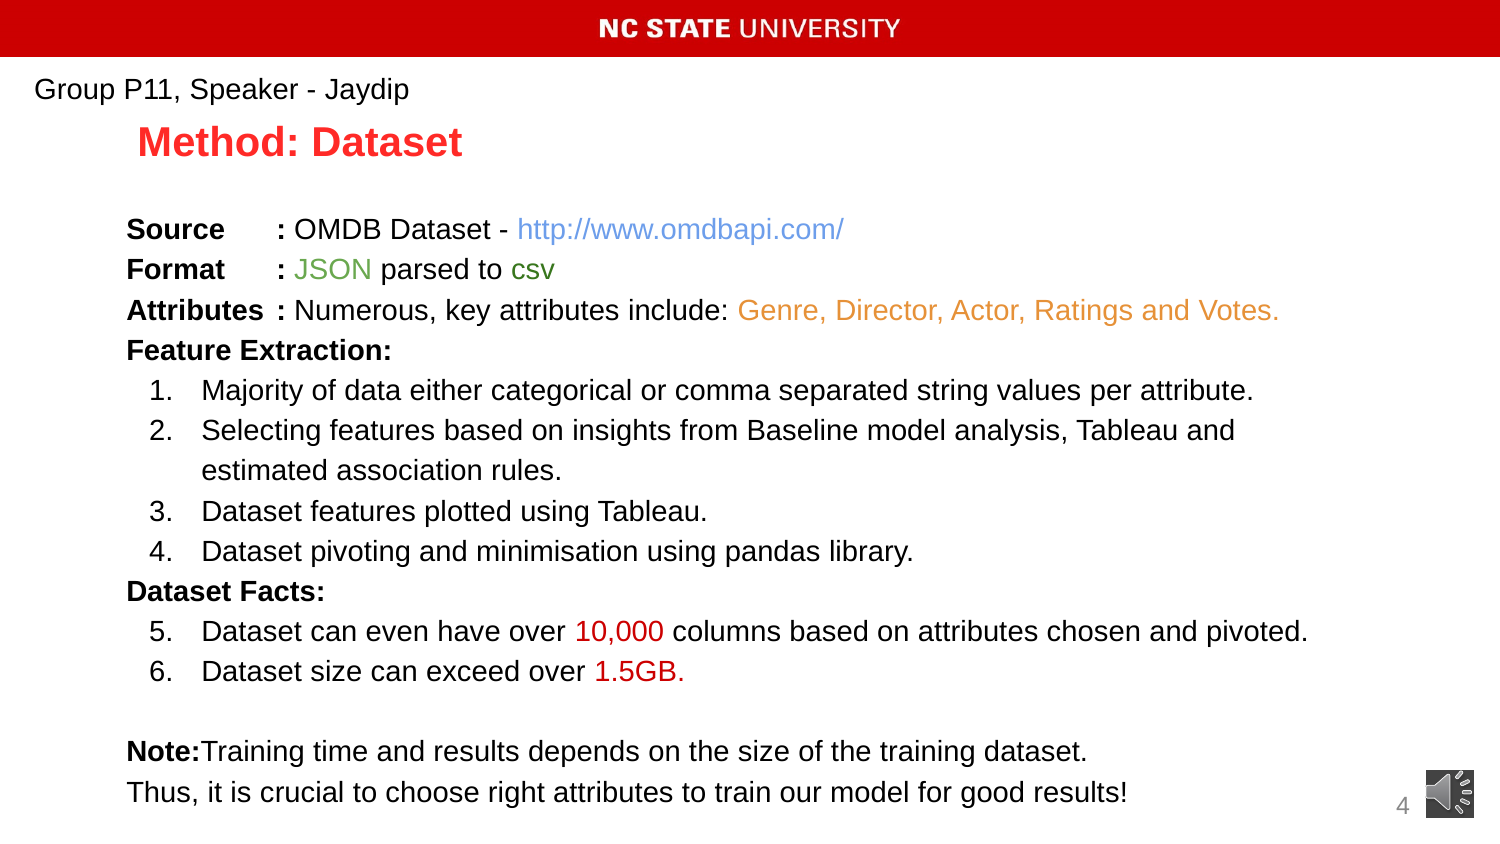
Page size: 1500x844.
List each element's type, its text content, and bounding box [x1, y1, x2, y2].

text_box Method: Dataset [122, 106, 867, 172]
text_box Source : OMDB Dataset - http://www.omdbapi.com/ Format : JSON parsed to csv Attributes : Numerous, key attributes include: Genre, Director, Actor, Ratings and Votes. Feature Extraction: Majority of data either categorical or comma separated string values per attribute. Selecting features based on insights from Baseline model analysis, Tableau and estimated association rules. Dataset features plotted using Tableau. Dataset pivoting and minimisation using pandas library. Dataset Facts: Dataset can even have over 10,000 columns based on attributes chosen and pivoted. Dataset size can exceed over 1.5GB. Note:Training time and results depends on the size of the training dataset. Thus, it is crucial to choose right attributes to train our model for good results! [111, 190, 1378, 777]
picture [1424, 768, 1476, 820]
picture [0, 0, 1500, 57]
slide_number 4 [1074, 782, 1424, 827]
text_box Group P11, Speaker - Jaydip [19, 55, 1439, 89]
